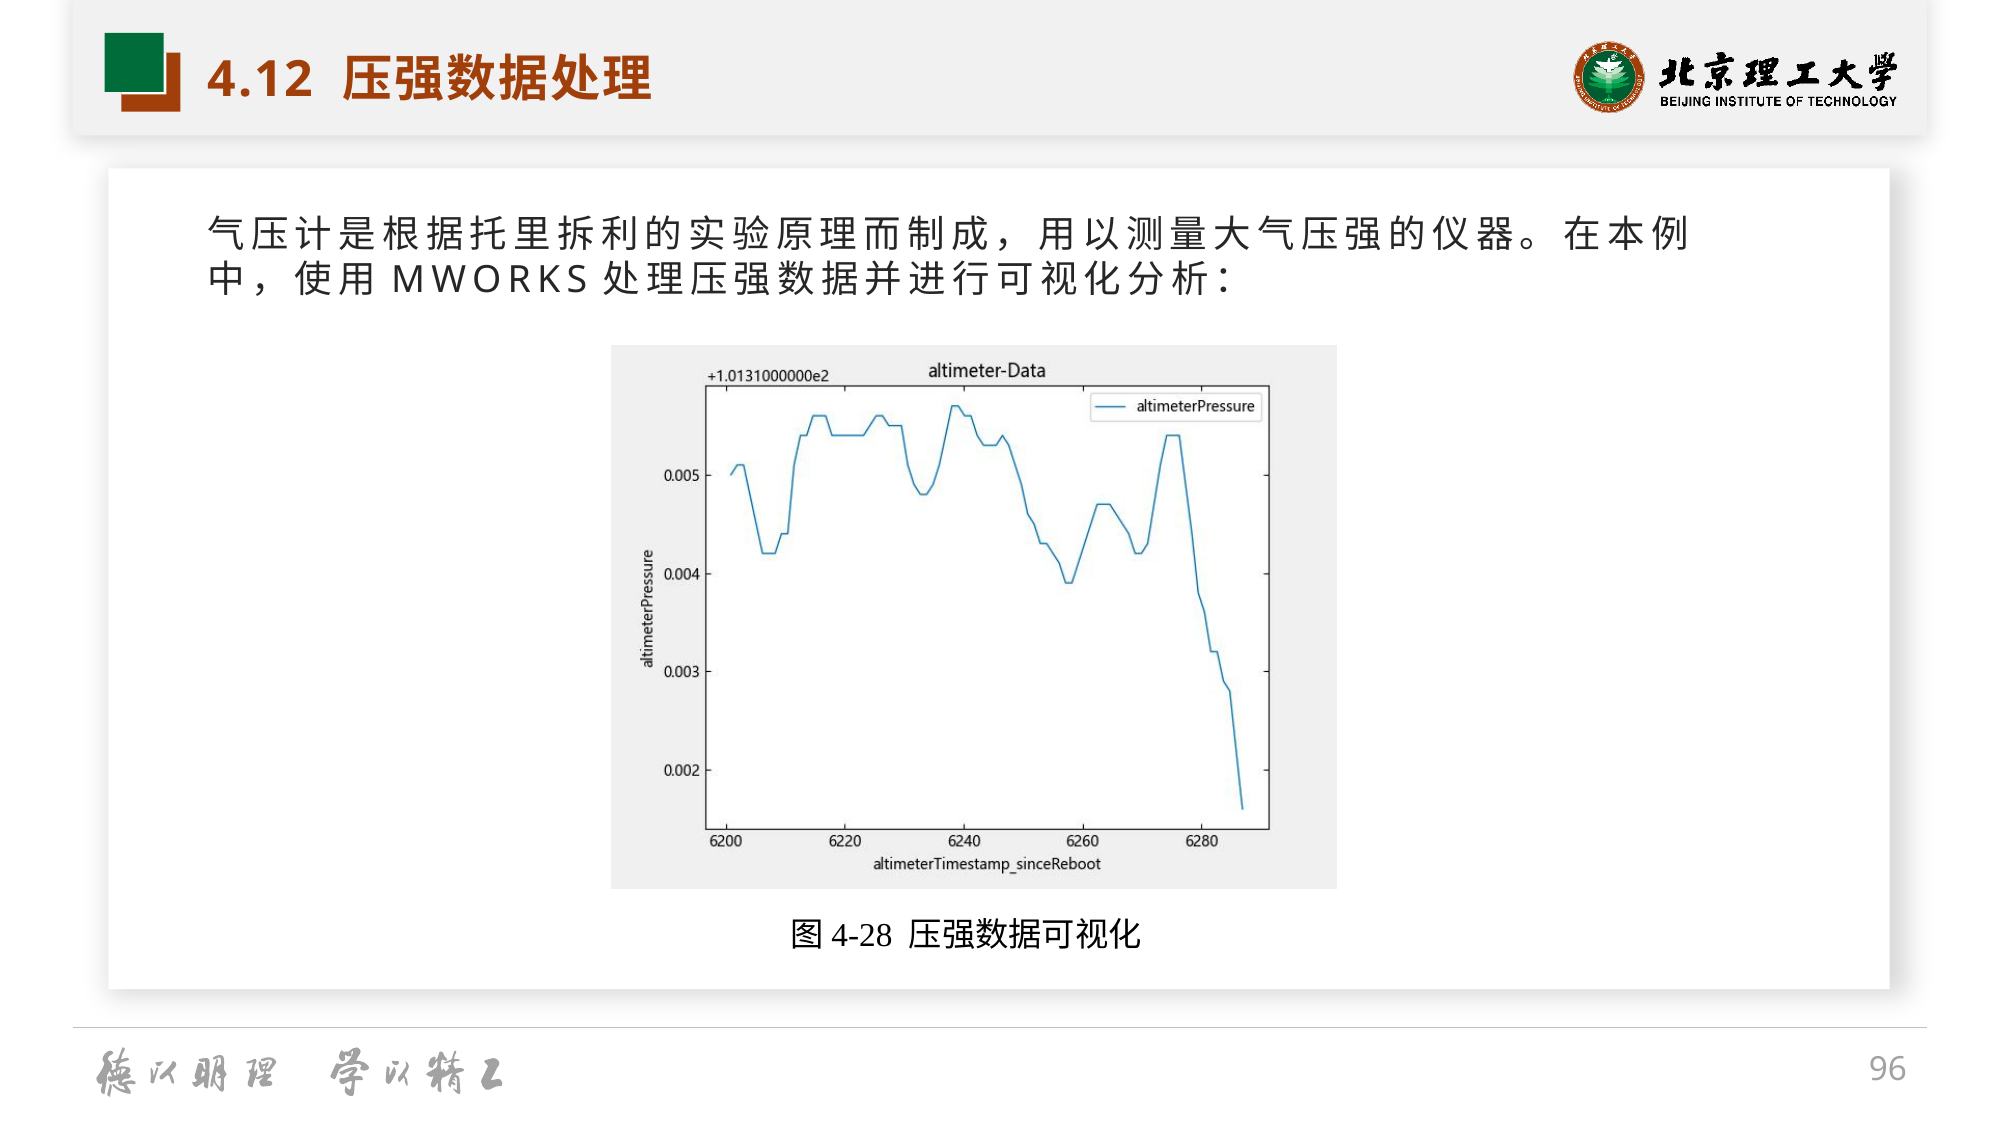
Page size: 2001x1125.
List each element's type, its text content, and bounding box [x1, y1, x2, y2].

text_box 图4-28 压强数据可视化 [611, 905, 1321, 969]
picture [611, 345, 1337, 889]
title 4.12 压强数据处理 [192, 45, 1513, 115]
picture [1573, 41, 1897, 113]
text_box [107, 167, 1891, 990]
text_box 气压计是根据托里拆利的实验原理而制成，用以测量大气压强的仪器。在本例中，使用MWORKS处理压强数据并进行可视化分析： [192, 202, 1750, 345]
